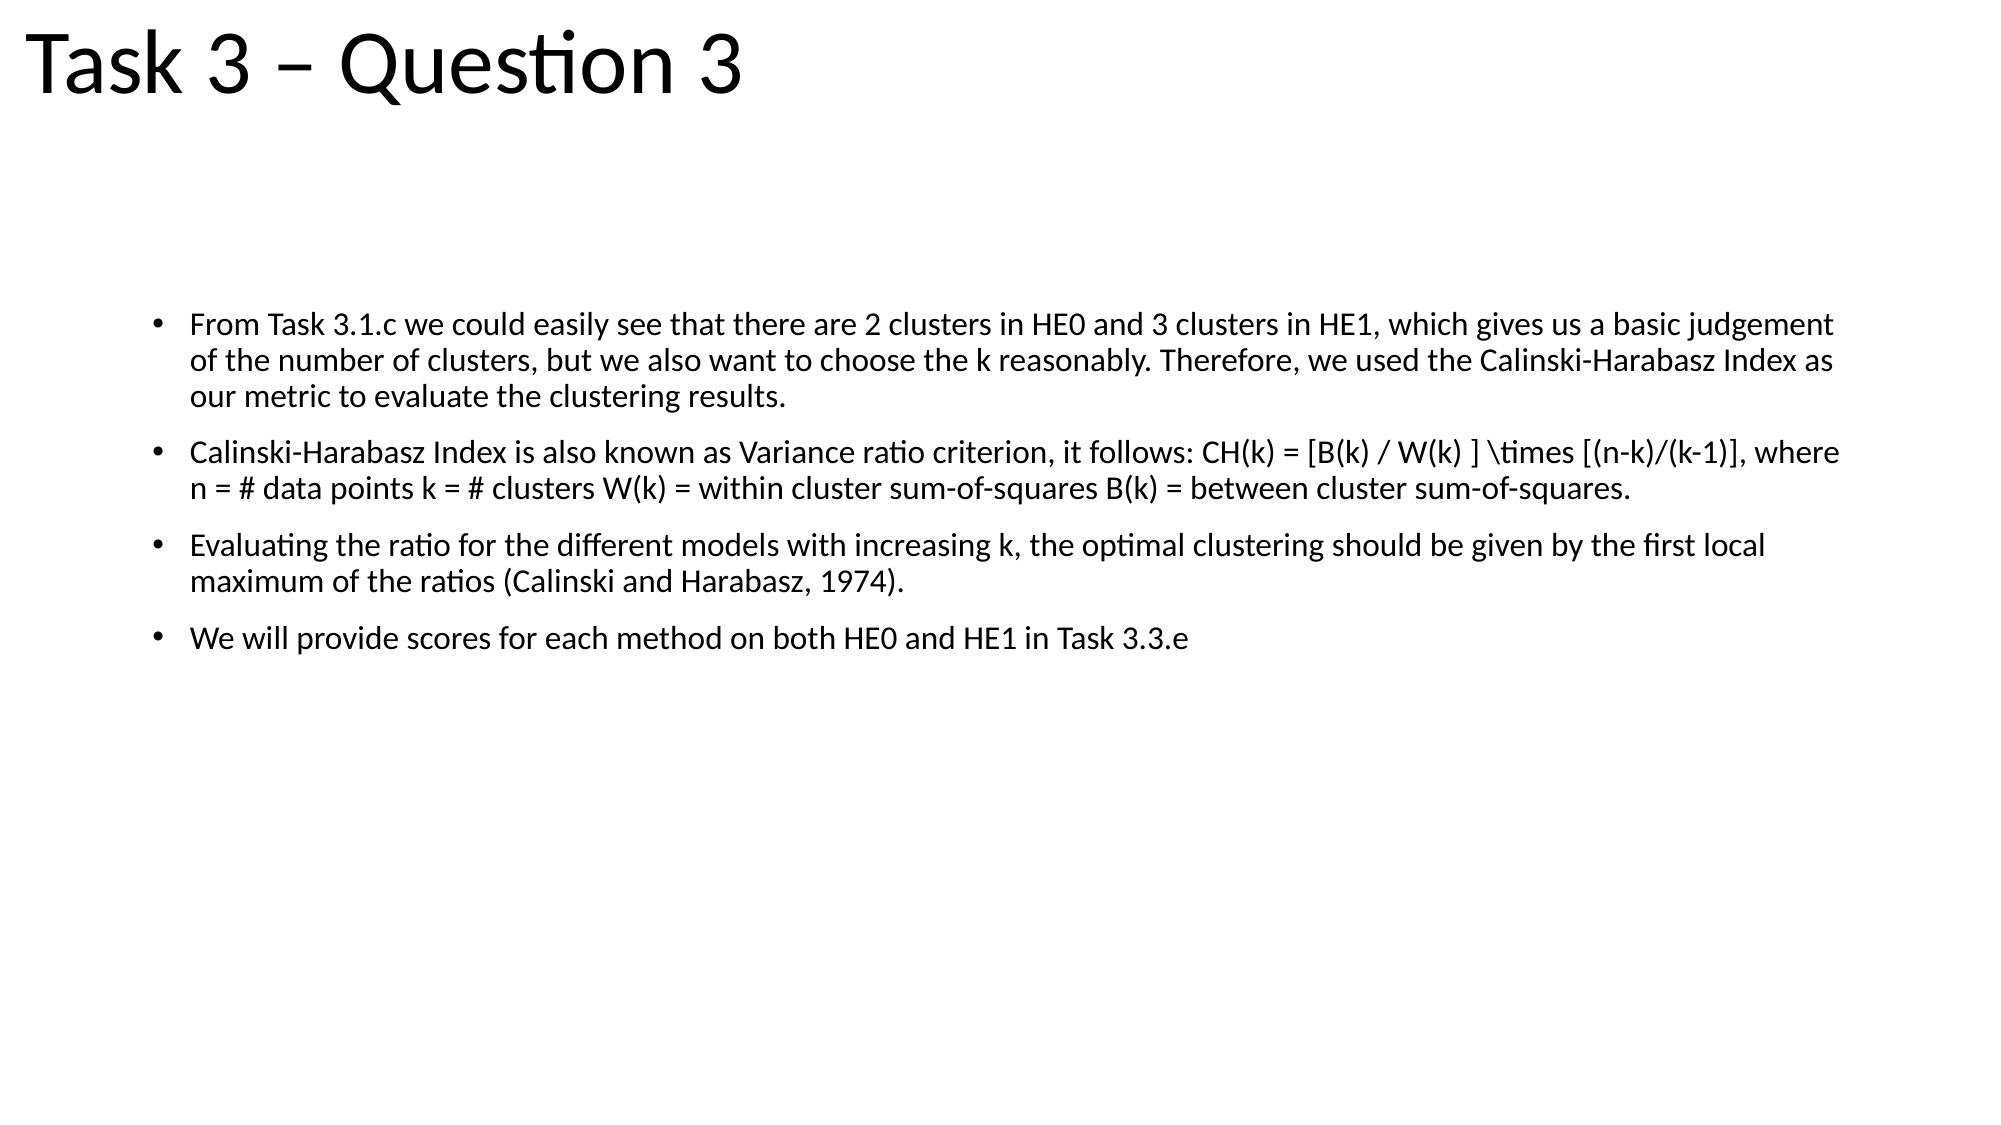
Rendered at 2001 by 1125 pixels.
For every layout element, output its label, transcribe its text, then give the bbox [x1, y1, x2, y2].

text_box Task 3 – Question 3 [10, 0, 760, 119]
list From Task 3.1.c we could easily see that there are 2 clusters in HE0 and 3 clusters in HE1, which gives us a basic judgement of the number of clusters, but we also want to choose the k reasonably. Therefore, we used the Calinski-Harabasz Index as our metric to evaluate the clustering results. Calinski-Harabasz Index is also known as Variance ratio criterion, it follows: CH(k) = [B(k) / W(k) ] \times [(n-k)/(k-1)], where n = # data points k = # clusters W(k) = within cluster sum-of-squares B(k) = between cluster sum-of-squares. Evaluating the ratio for the different models with increasing k, the optimal clustering should be given by the first local maximum of the ratios (Calinski and Harabasz, 1974). We will provide scores for each method on both HE0 and HE1 in Task 3.3.e [137, 299, 1863, 1014]
